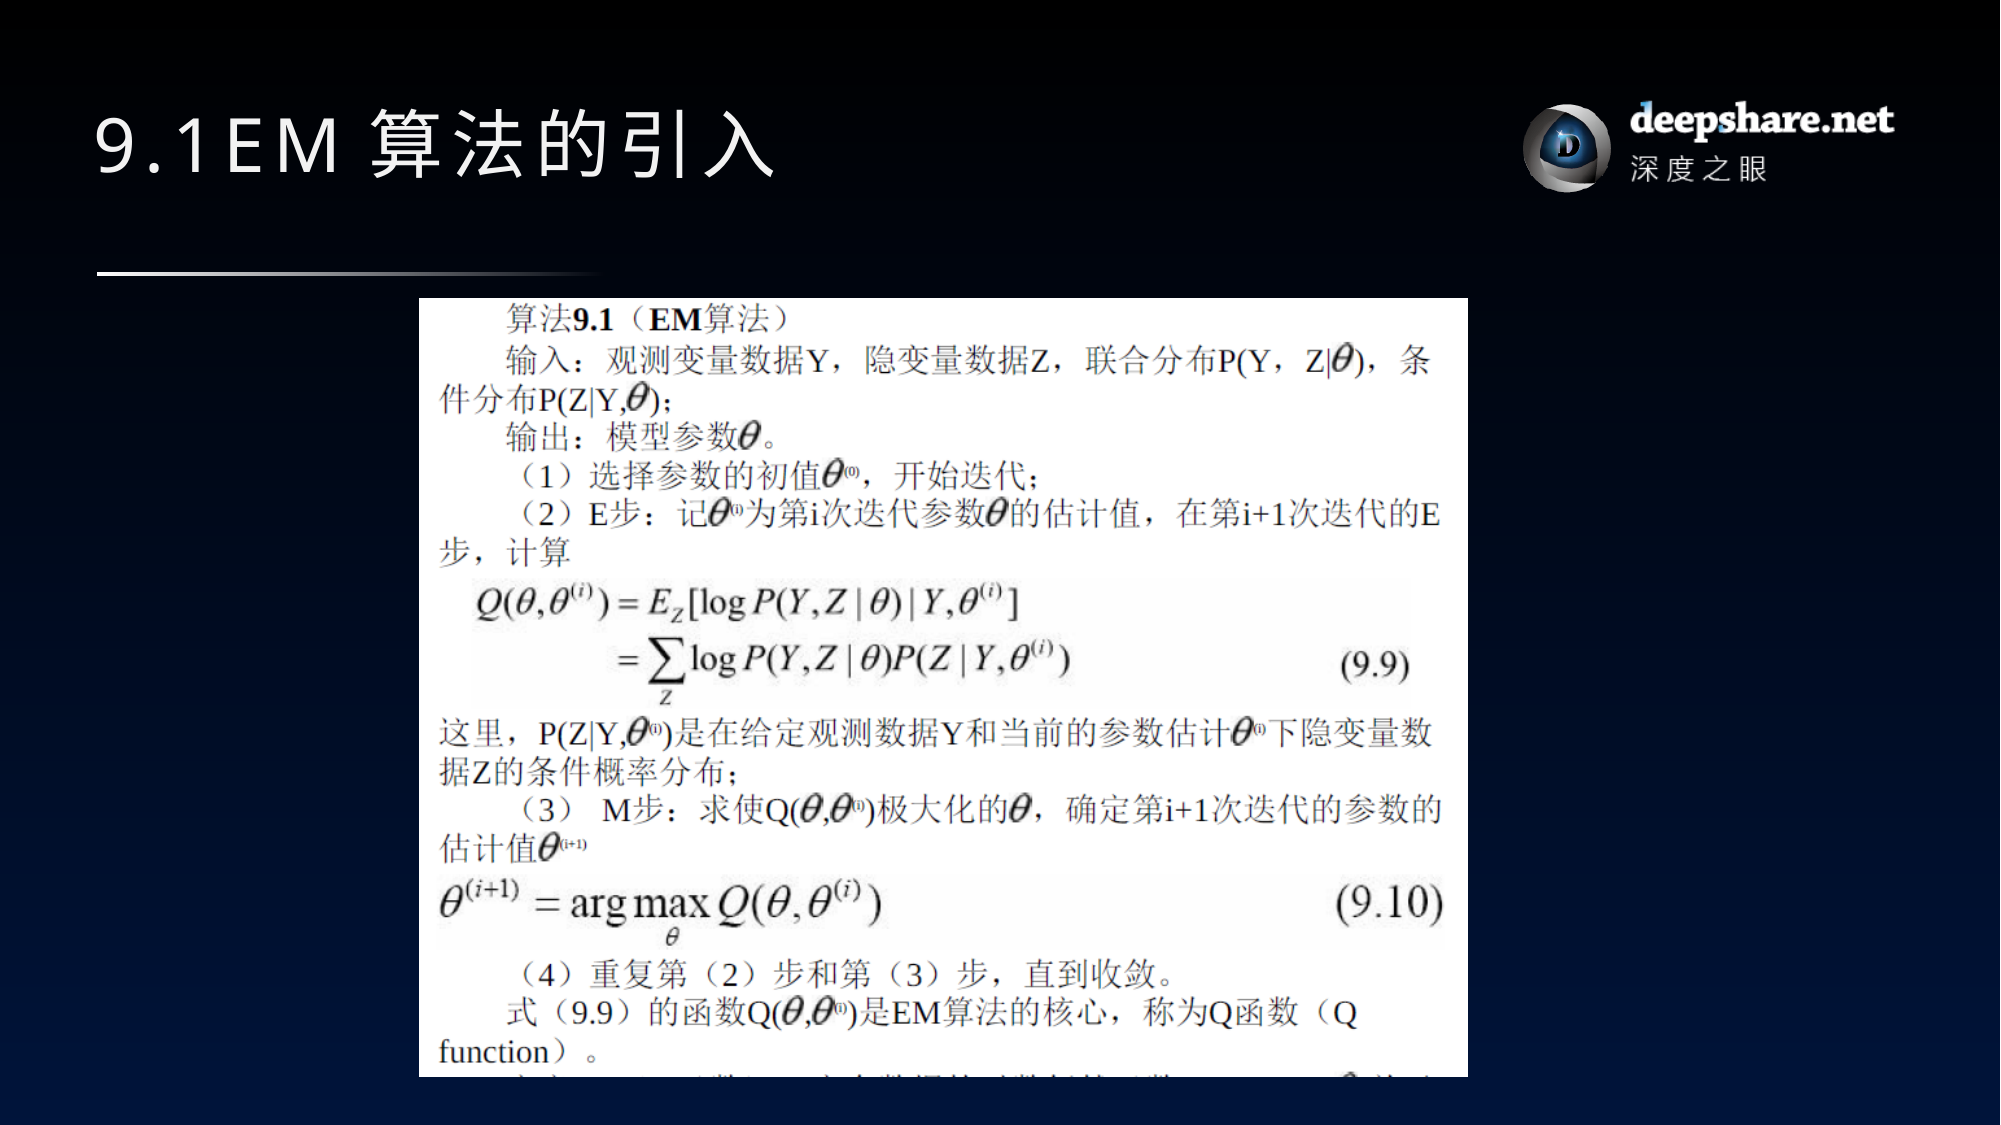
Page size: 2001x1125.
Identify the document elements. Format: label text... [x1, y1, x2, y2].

picture [1517, 44, 1903, 225]
title 9.1EM算法的引入 [78, 100, 1192, 198]
picture [419, 298, 1468, 1077]
